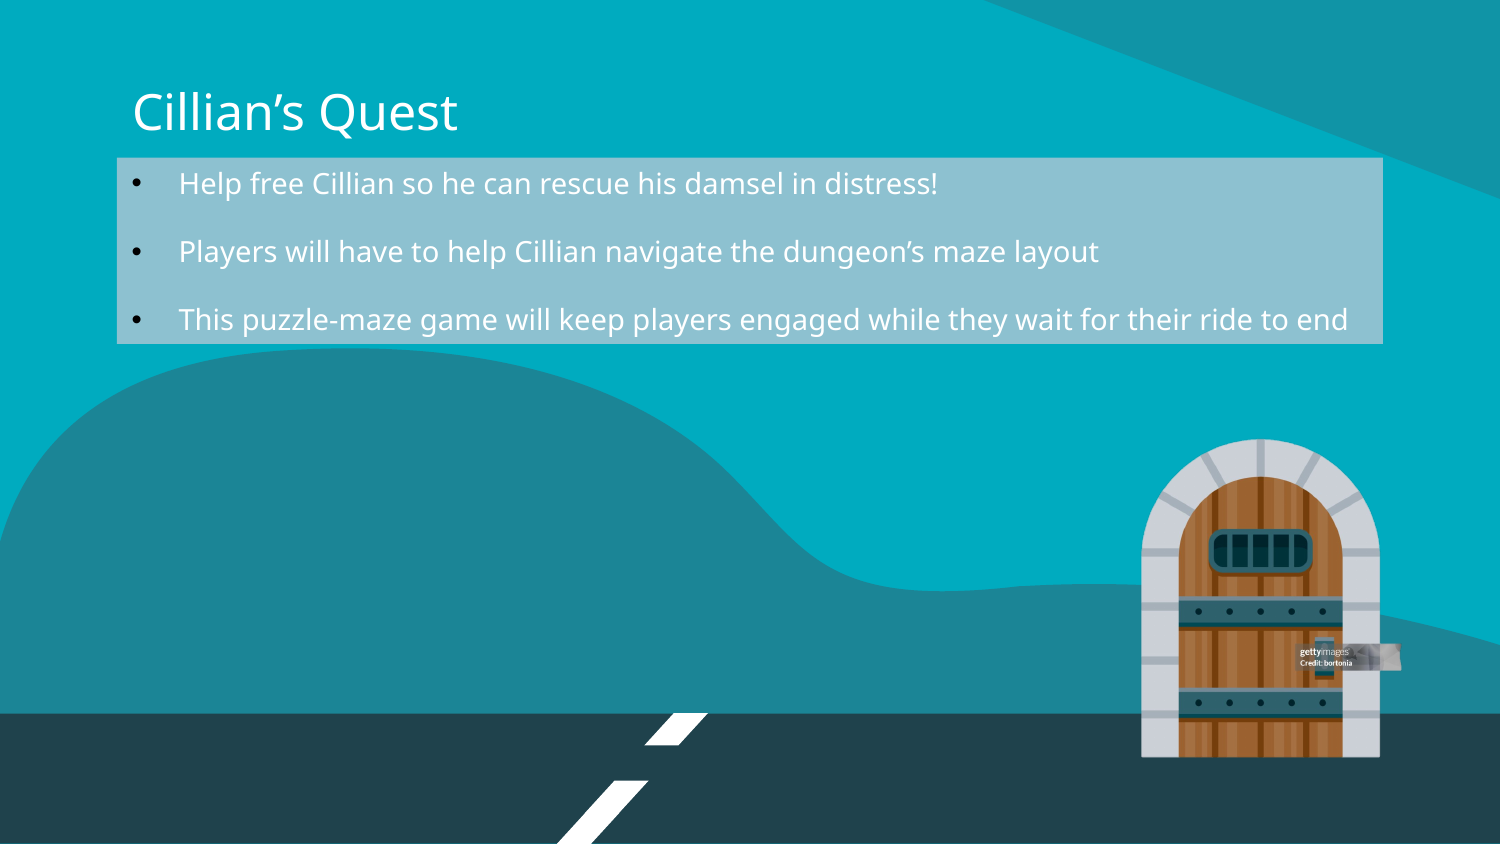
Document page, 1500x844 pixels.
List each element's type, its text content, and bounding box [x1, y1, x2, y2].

picture [1083, 421, 1438, 775]
text_box Help free Cillian so he can rescue his damsel in distress! Players will have to help Cillian navigate the dungeon’s maze layout This puzzle-maze game will keep players engaged while they wait for their ride to end [116, 157, 1383, 344]
title Cillian’s Quest [116, 63, 1383, 157]
